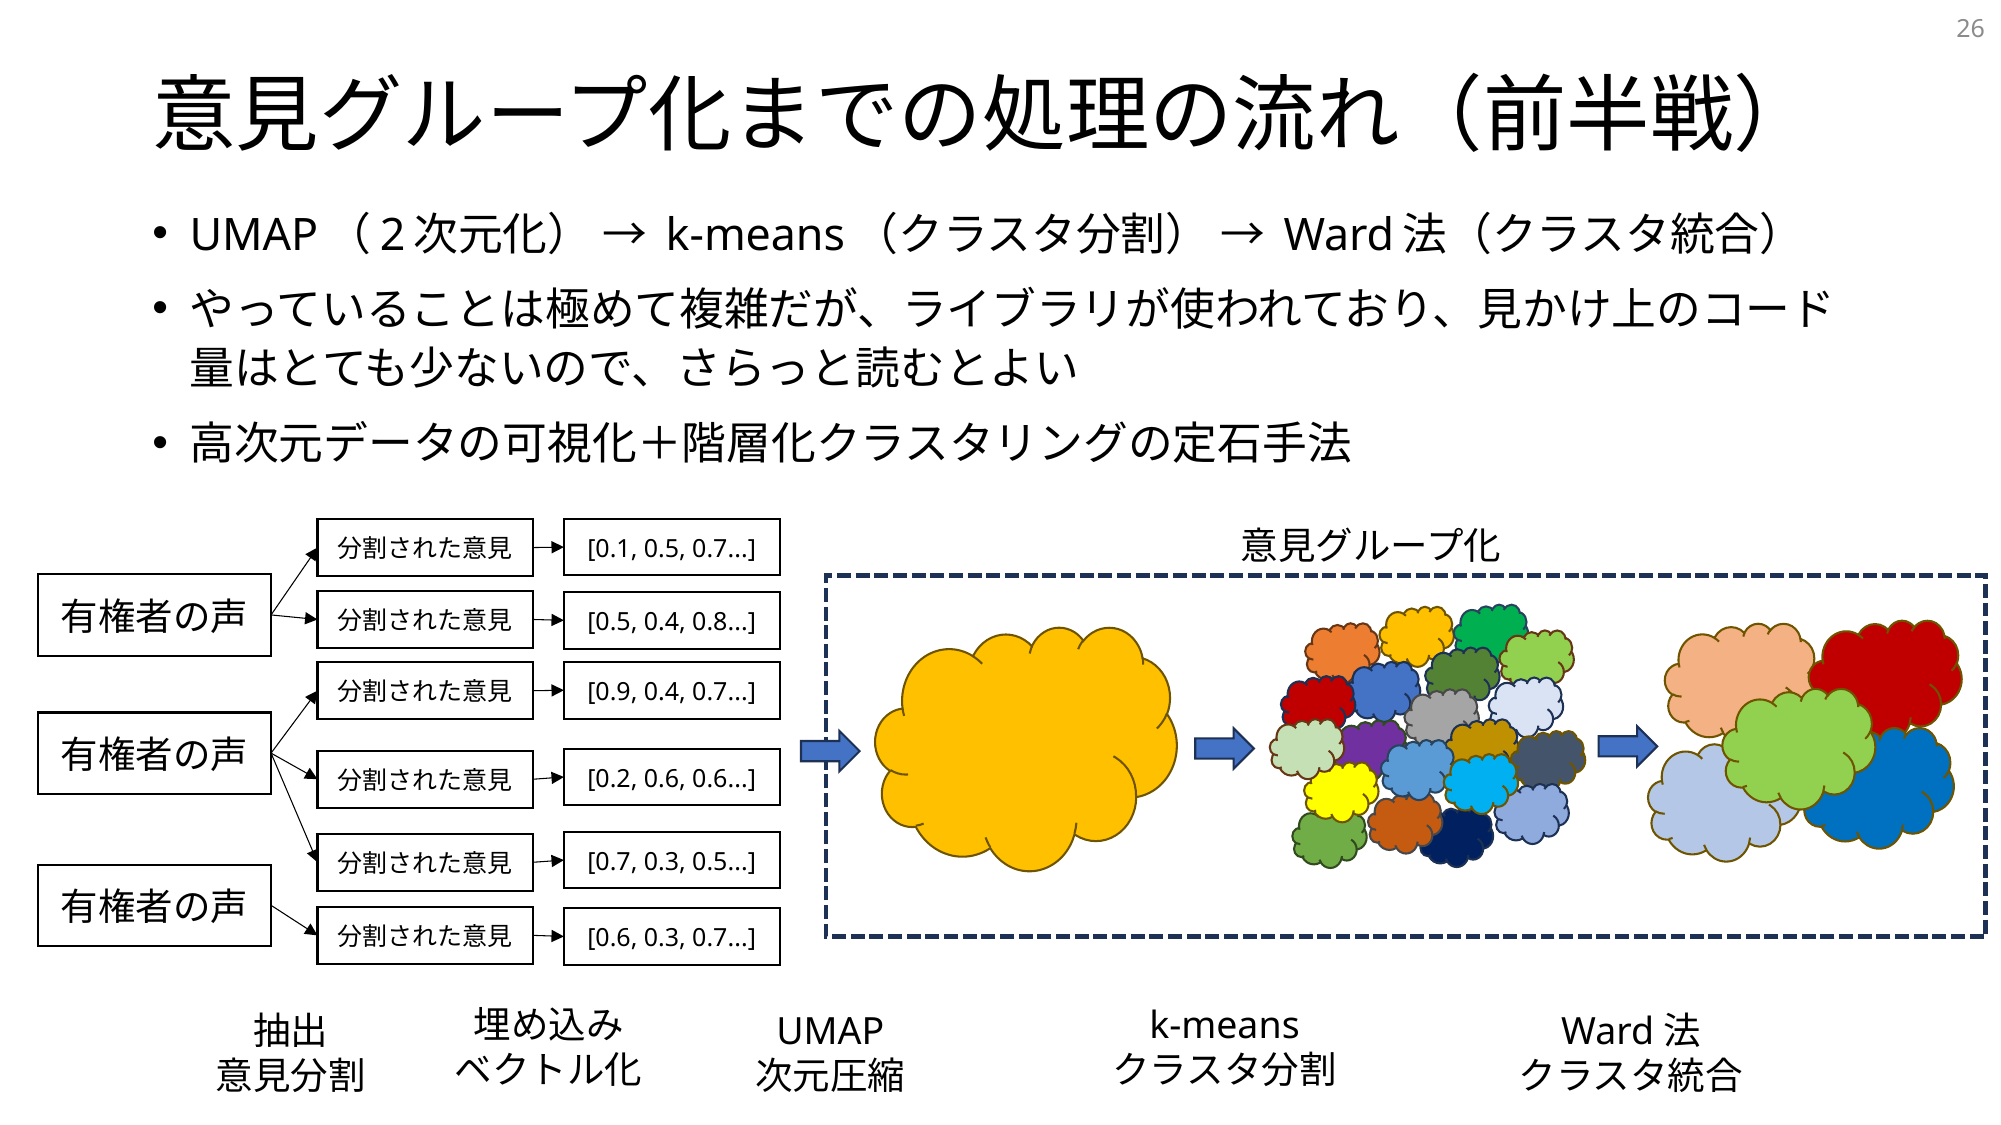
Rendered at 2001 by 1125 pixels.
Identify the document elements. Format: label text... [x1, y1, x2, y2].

title 意見グループ化までの処理の流れ（前半戦） [137, 59, 1863, 175]
list UMAP（2次元化） → k-means（クラスタ分割） → Ward法（クラスタ統合） やっていることは極めて複雑だが、ライブラリが使われており、見かけ上のコード量はとても少ないので、さらっと読むとよい 高次元データの可視化＋階層化クラスタリングの定石手法 [137, 192, 1863, 481]
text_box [38, 514, 1986, 1106]
slide_number 26 [1550, 0, 2000, 60]
